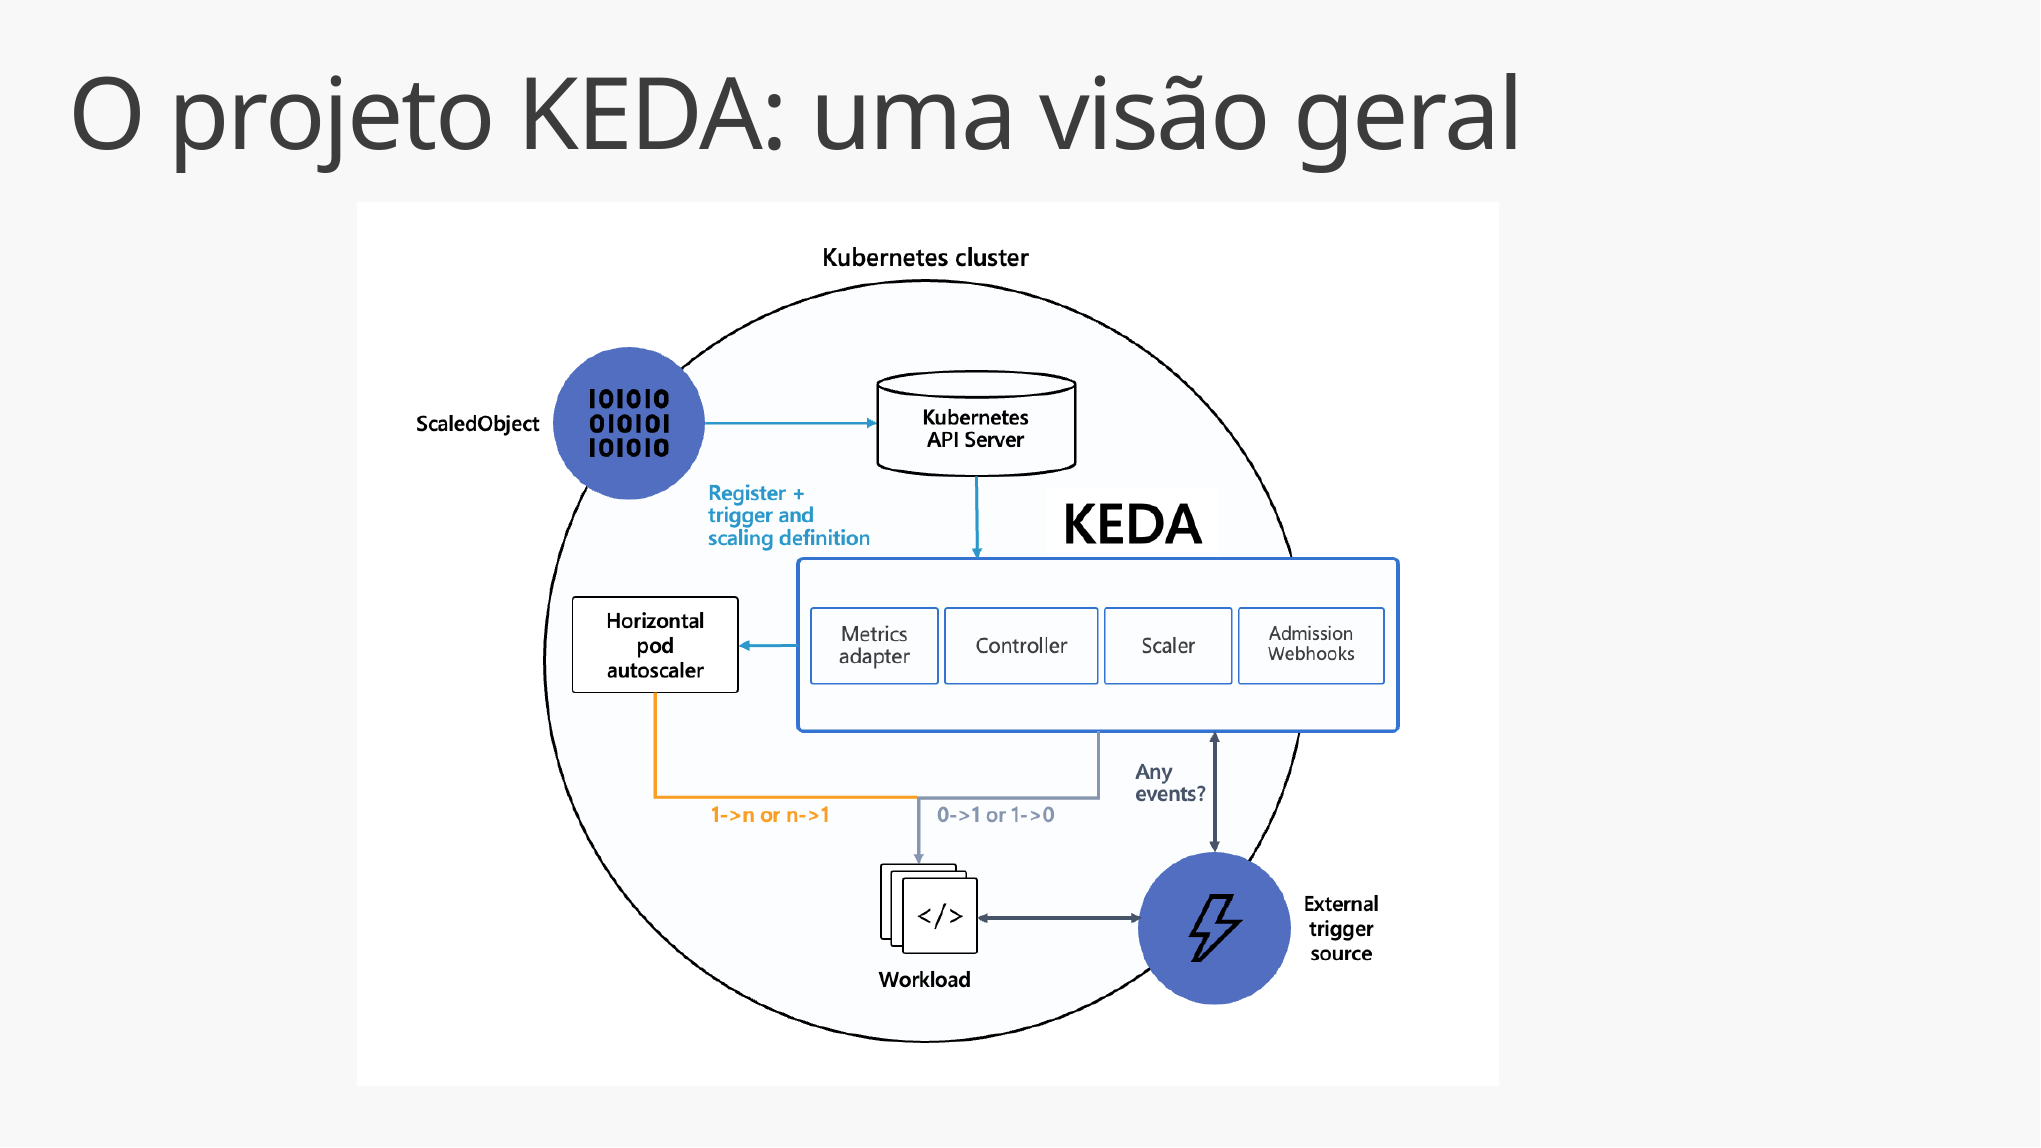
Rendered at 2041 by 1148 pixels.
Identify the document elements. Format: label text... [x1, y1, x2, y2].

title O projeto KEDA: uma visão geral [45, 48, 1996, 199]
picture [357, 202, 1500, 1086]
